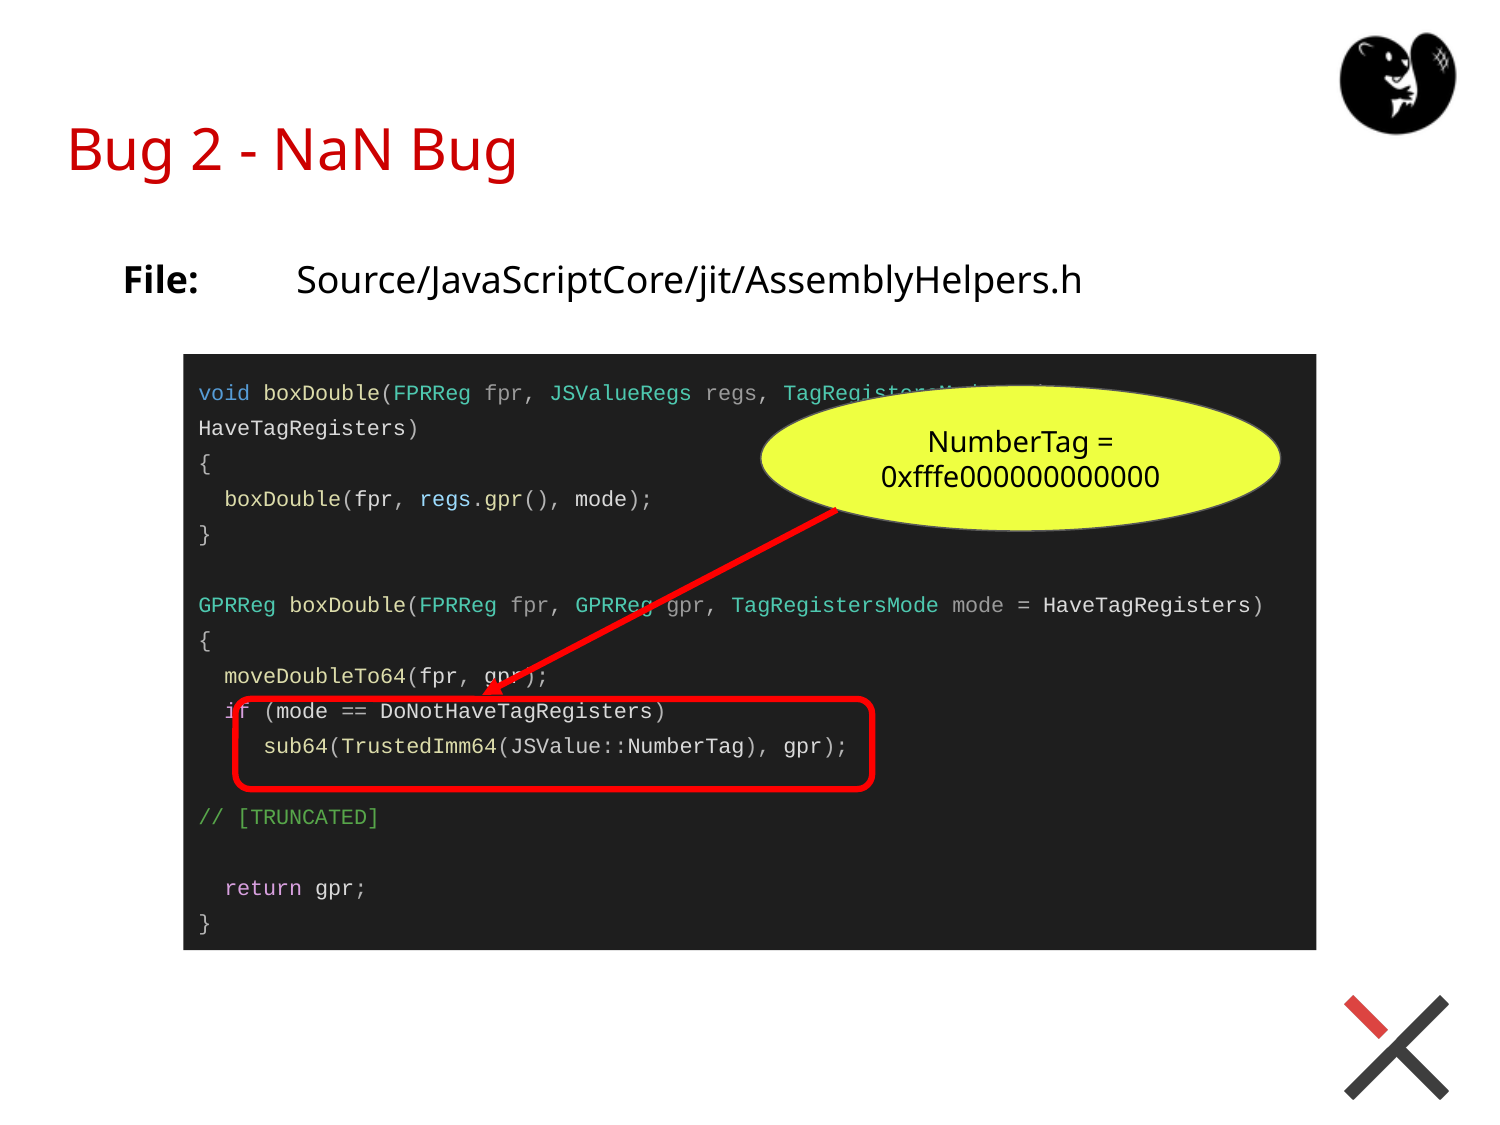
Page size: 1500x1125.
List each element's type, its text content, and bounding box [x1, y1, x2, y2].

title Bug 2 - NaN Bug [51, 97, 1449, 223]
text_box File: Source/JavaScriptCore/jit/AssemblyHelpers.h [107, 169, 1368, 382]
picture [1344, 995, 1449, 1100]
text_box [481, 509, 838, 696]
text_box NumberTag = 0xfffe000000000000 [760, 385, 1281, 532]
text_box void boxDouble(FPRReg fpr, JSValueRegs regs, TagRegistersMode mode = HaveTagRegisters) { boxDouble(fpr, regs.gpr(), mode); } GPRReg boxDouble(FPRReg fpr, GPRReg gpr, TagRegistersMode mode = HaveTagRegisters) { moveDoubleTo64(fpr, gpr); if (mode == DoNotHaveTagRegisters) sub64(TrustedImm64(JSValue::NumberTag), gpr); // [TRUNCATED] return gpr; } [183, 382, 1317, 951]
picture [1334, 28, 1460, 142]
text_box [235, 698, 873, 790]
